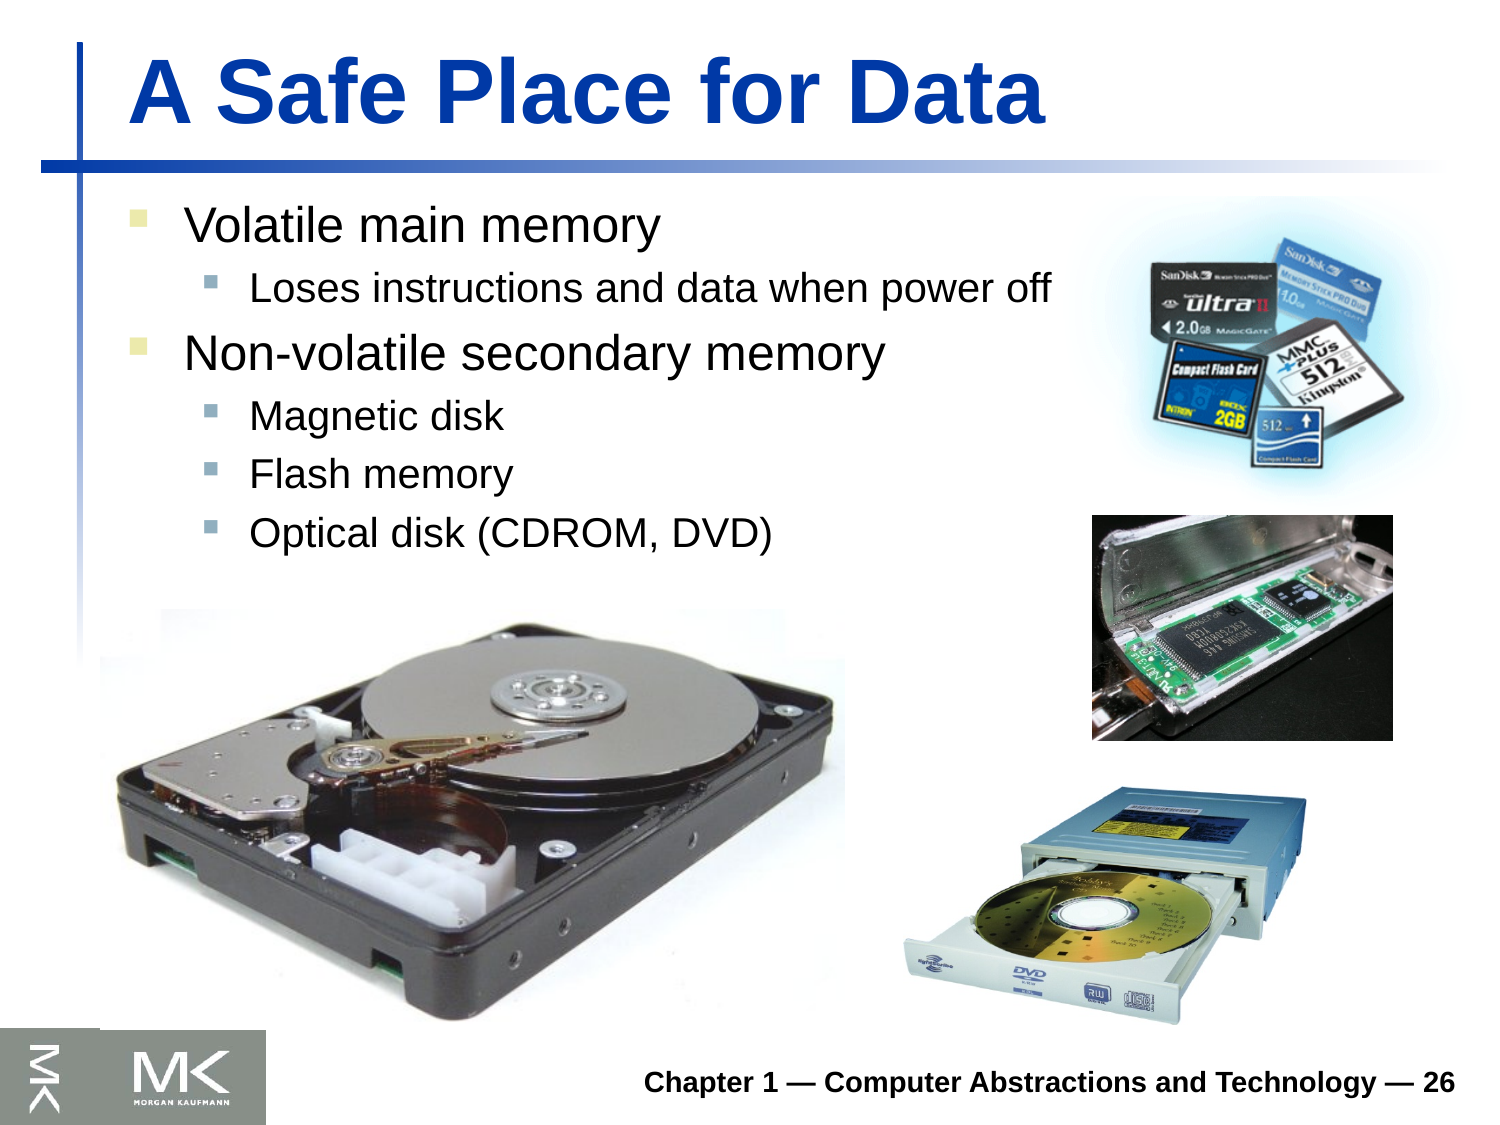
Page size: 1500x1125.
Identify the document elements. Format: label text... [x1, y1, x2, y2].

title A Safe Place for Data [112, 23, 1468, 149]
picture [1057, 196, 1500, 741]
picture [0, 609, 845, 1125]
list Volatile main memory Loses instructions and data when power off Non-volatile secondary memory Magnetic disk Flash memory Optical disk (CDROM, DVD) [112, 184, 1469, 592]
picture [903, 786, 1307, 1026]
footer Chapter 1 — Computer Abstractions and Technology — 26 [277, 1046, 1471, 1106]
